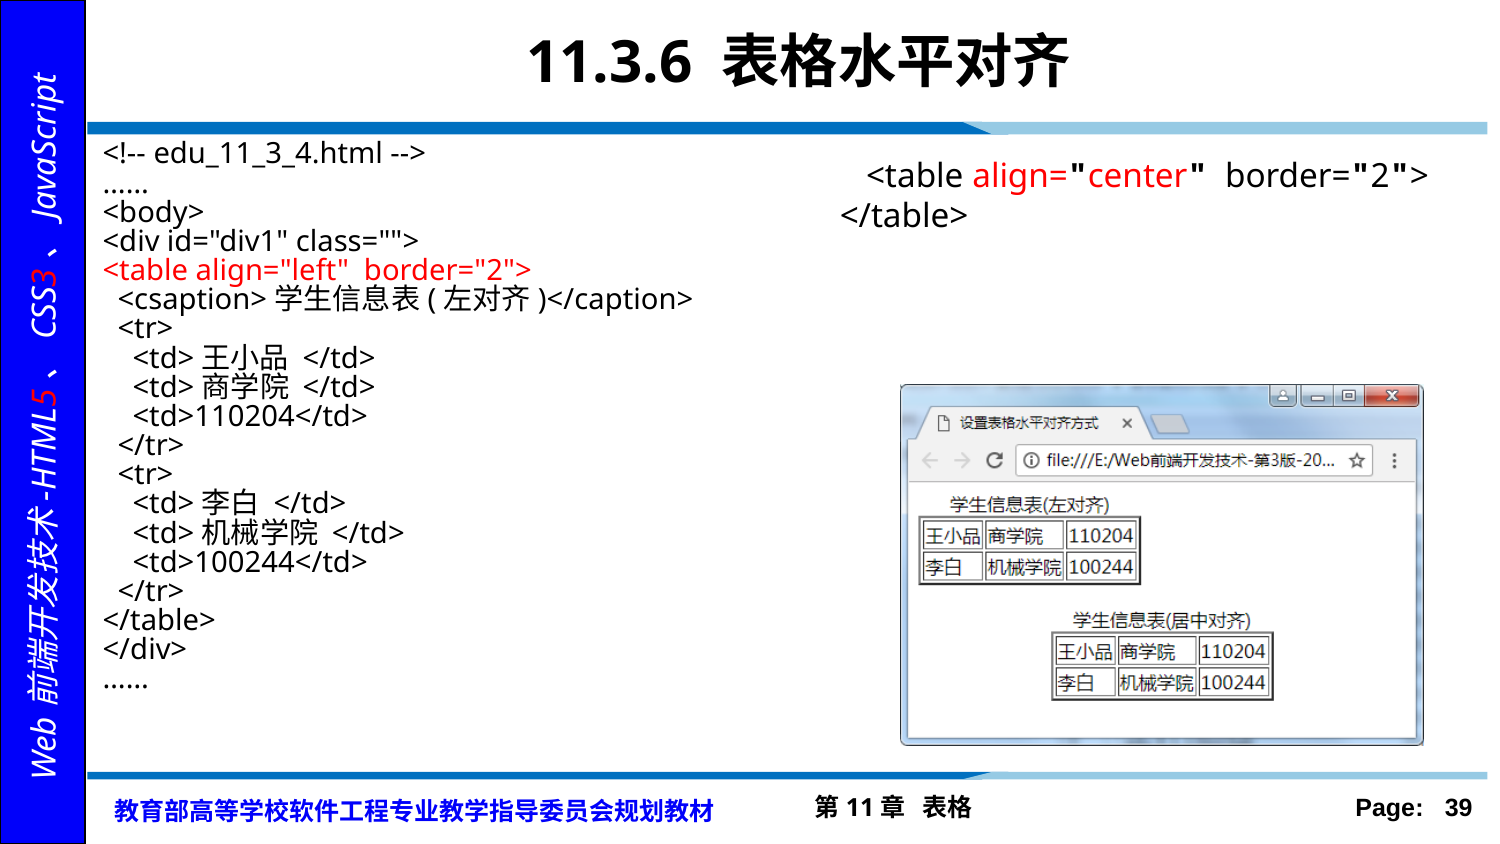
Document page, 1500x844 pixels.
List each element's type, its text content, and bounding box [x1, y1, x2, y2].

list <!-- edu_11_3_4.html --> …… <body> <div id="div1" class=""> <table align="left" border="2"> <csaption>学生信息表(左对齐)</caption> <tr> <td>王小品 </td> <td>商学院 </td> <td>110204</td> </tr> <tr> <td>李白 </td> <td>机械学院 </td> <td>100244</td> </tr> </table> </div> …… [86, 132, 791, 756]
title 11.3.6 表格水平对齐 [161, 11, 1436, 106]
text_box <table align="center" border="2"> </table> [824, 146, 1488, 242]
picture [899, 384, 1425, 746]
